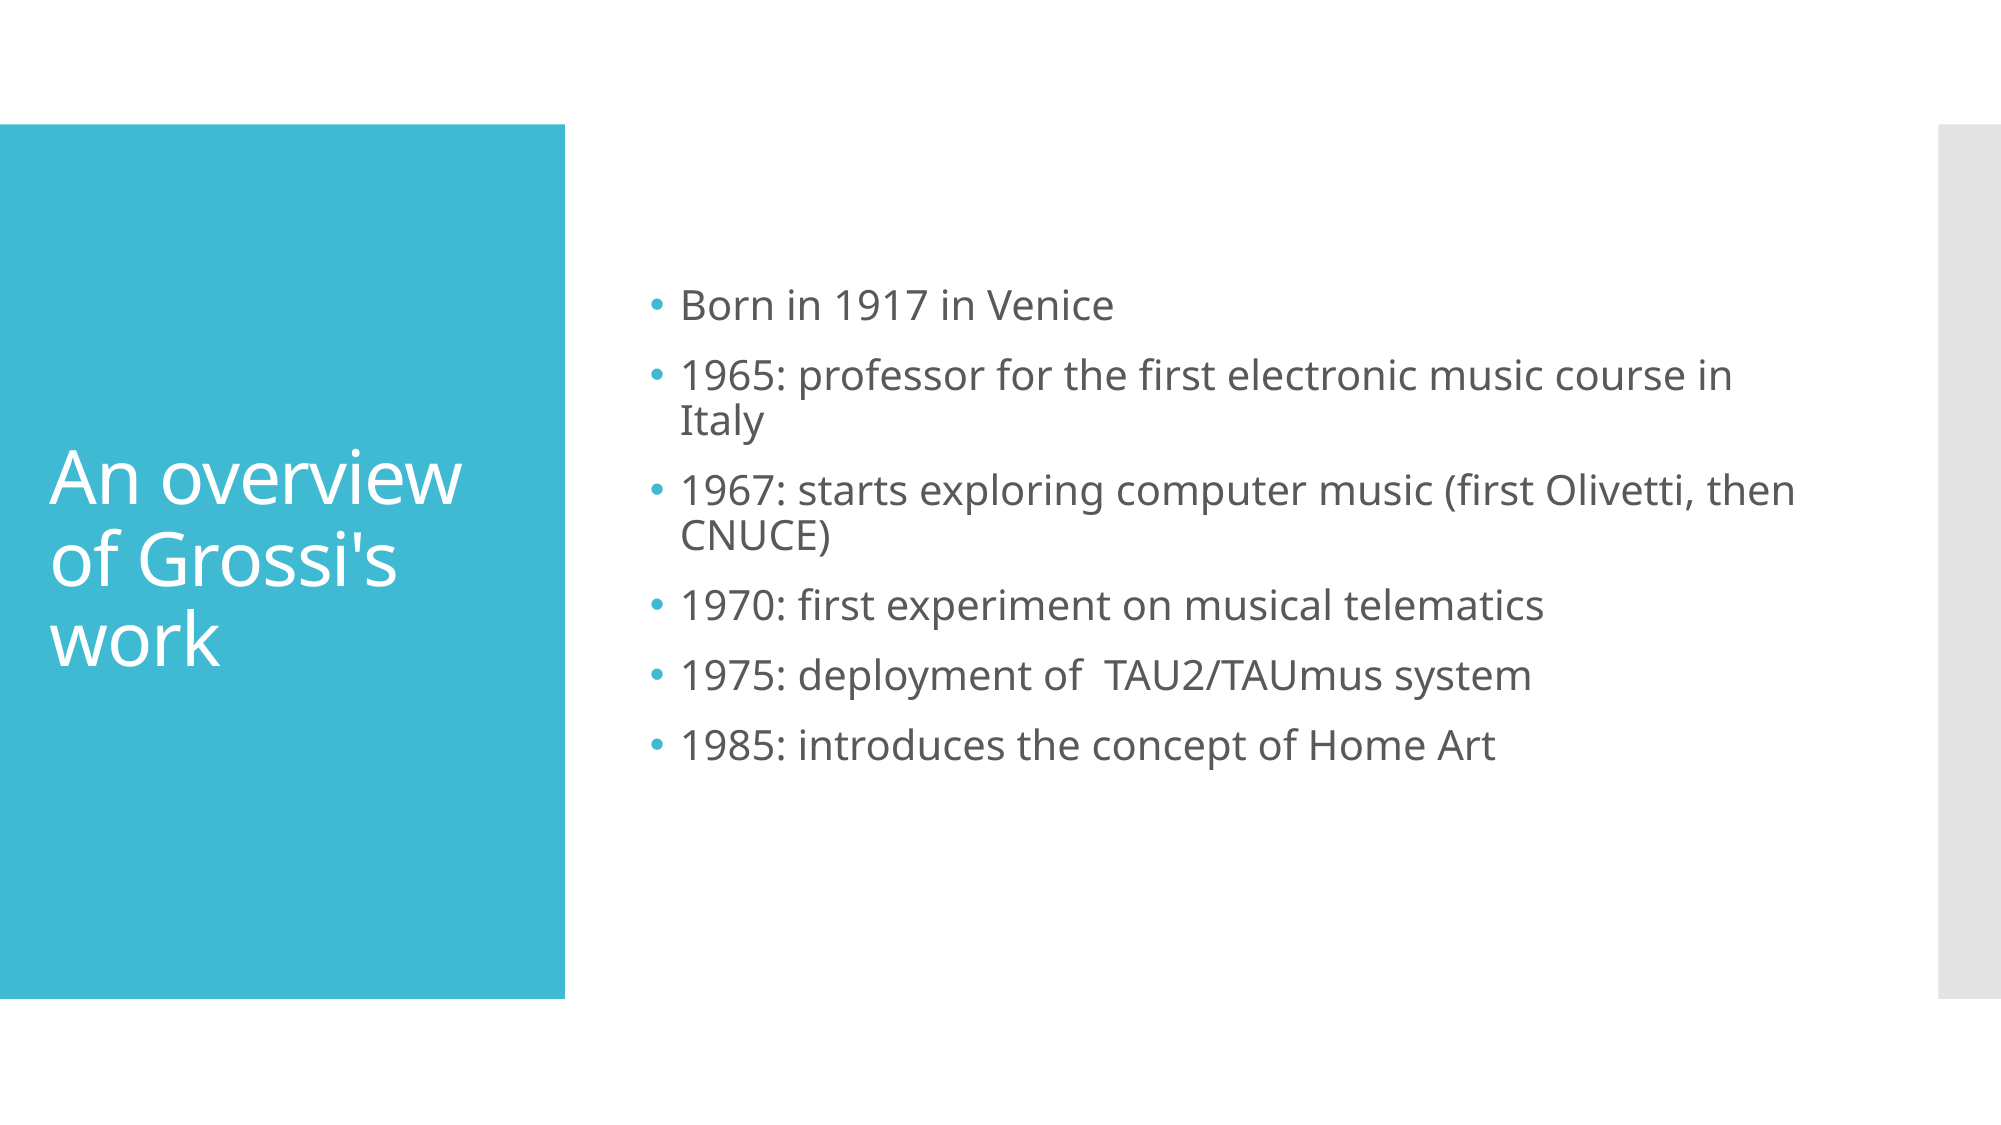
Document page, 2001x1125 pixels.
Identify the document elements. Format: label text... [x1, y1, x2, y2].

title An overview of Grossi's work [34, 184, 539, 940]
list Born in 1917 in Venice 1965: professor for the first electronic music course in Italy 1967: starts exploring computer music (first Olivetti, then CNUCE) 1970: first experiment on musical telematics 1975: deployment of TAU2/TAUmus system 1985: introduces the concept of Home Art [634, 141, 1835, 982]
